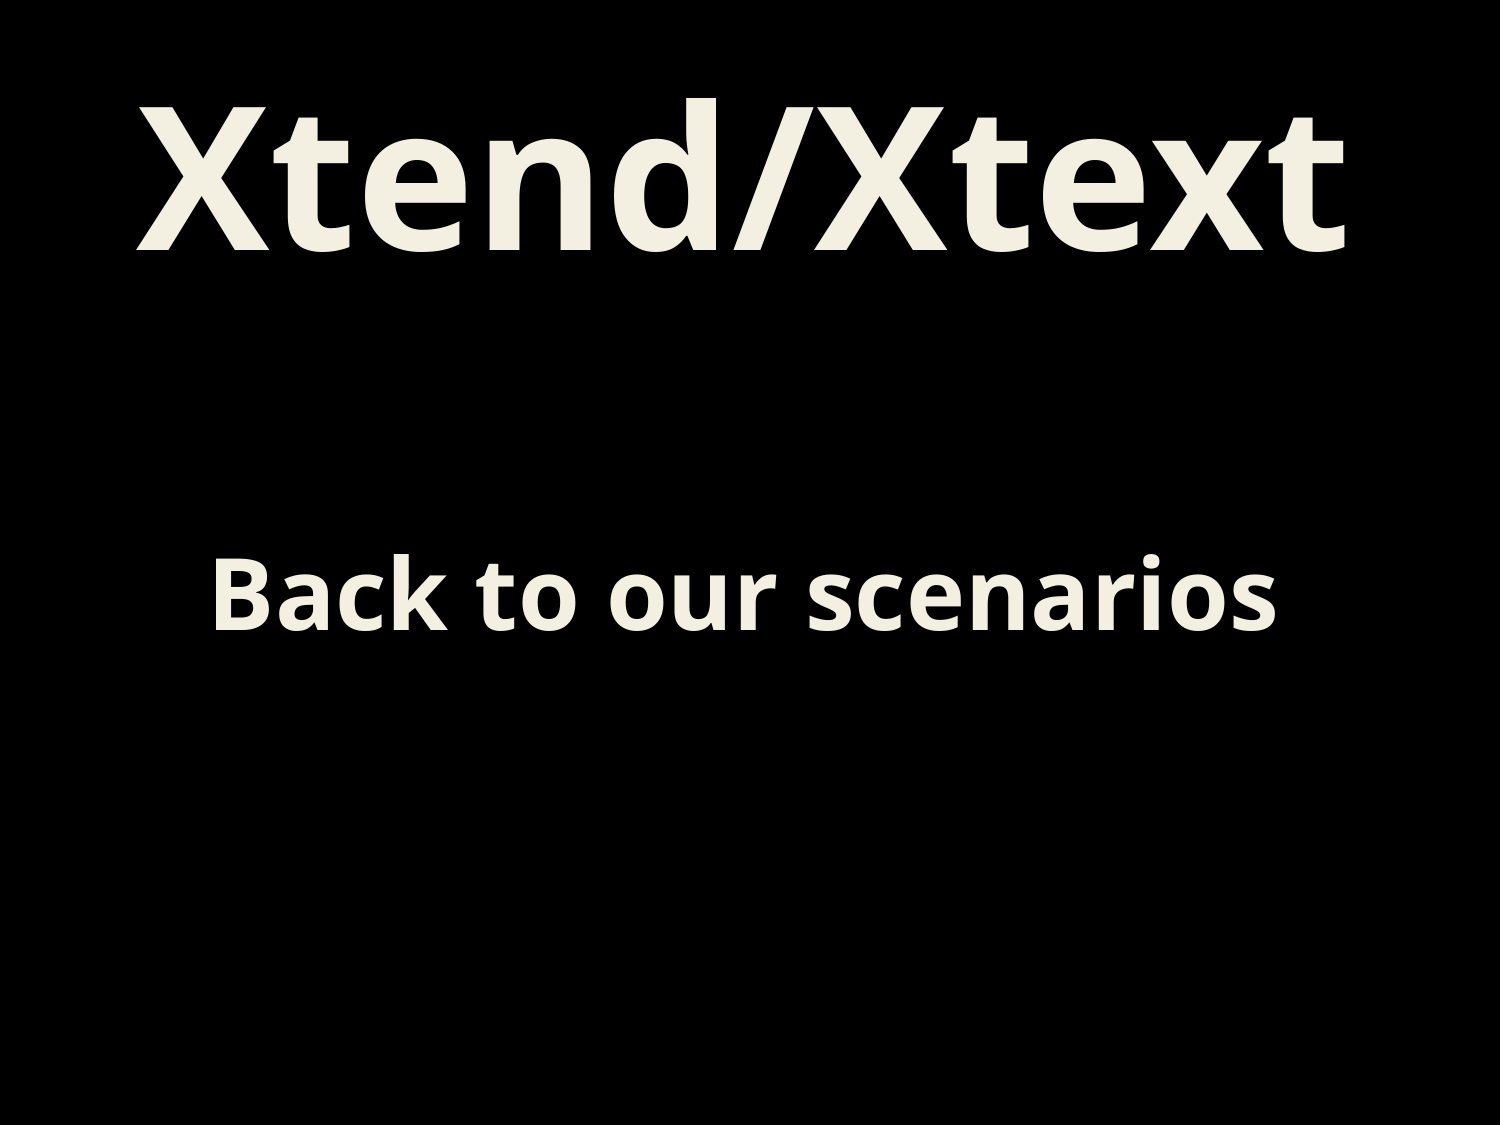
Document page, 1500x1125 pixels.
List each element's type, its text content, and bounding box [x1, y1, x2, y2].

text_box Xtend/Xtext Back to our scenarios [76, 42, 1412, 658]
